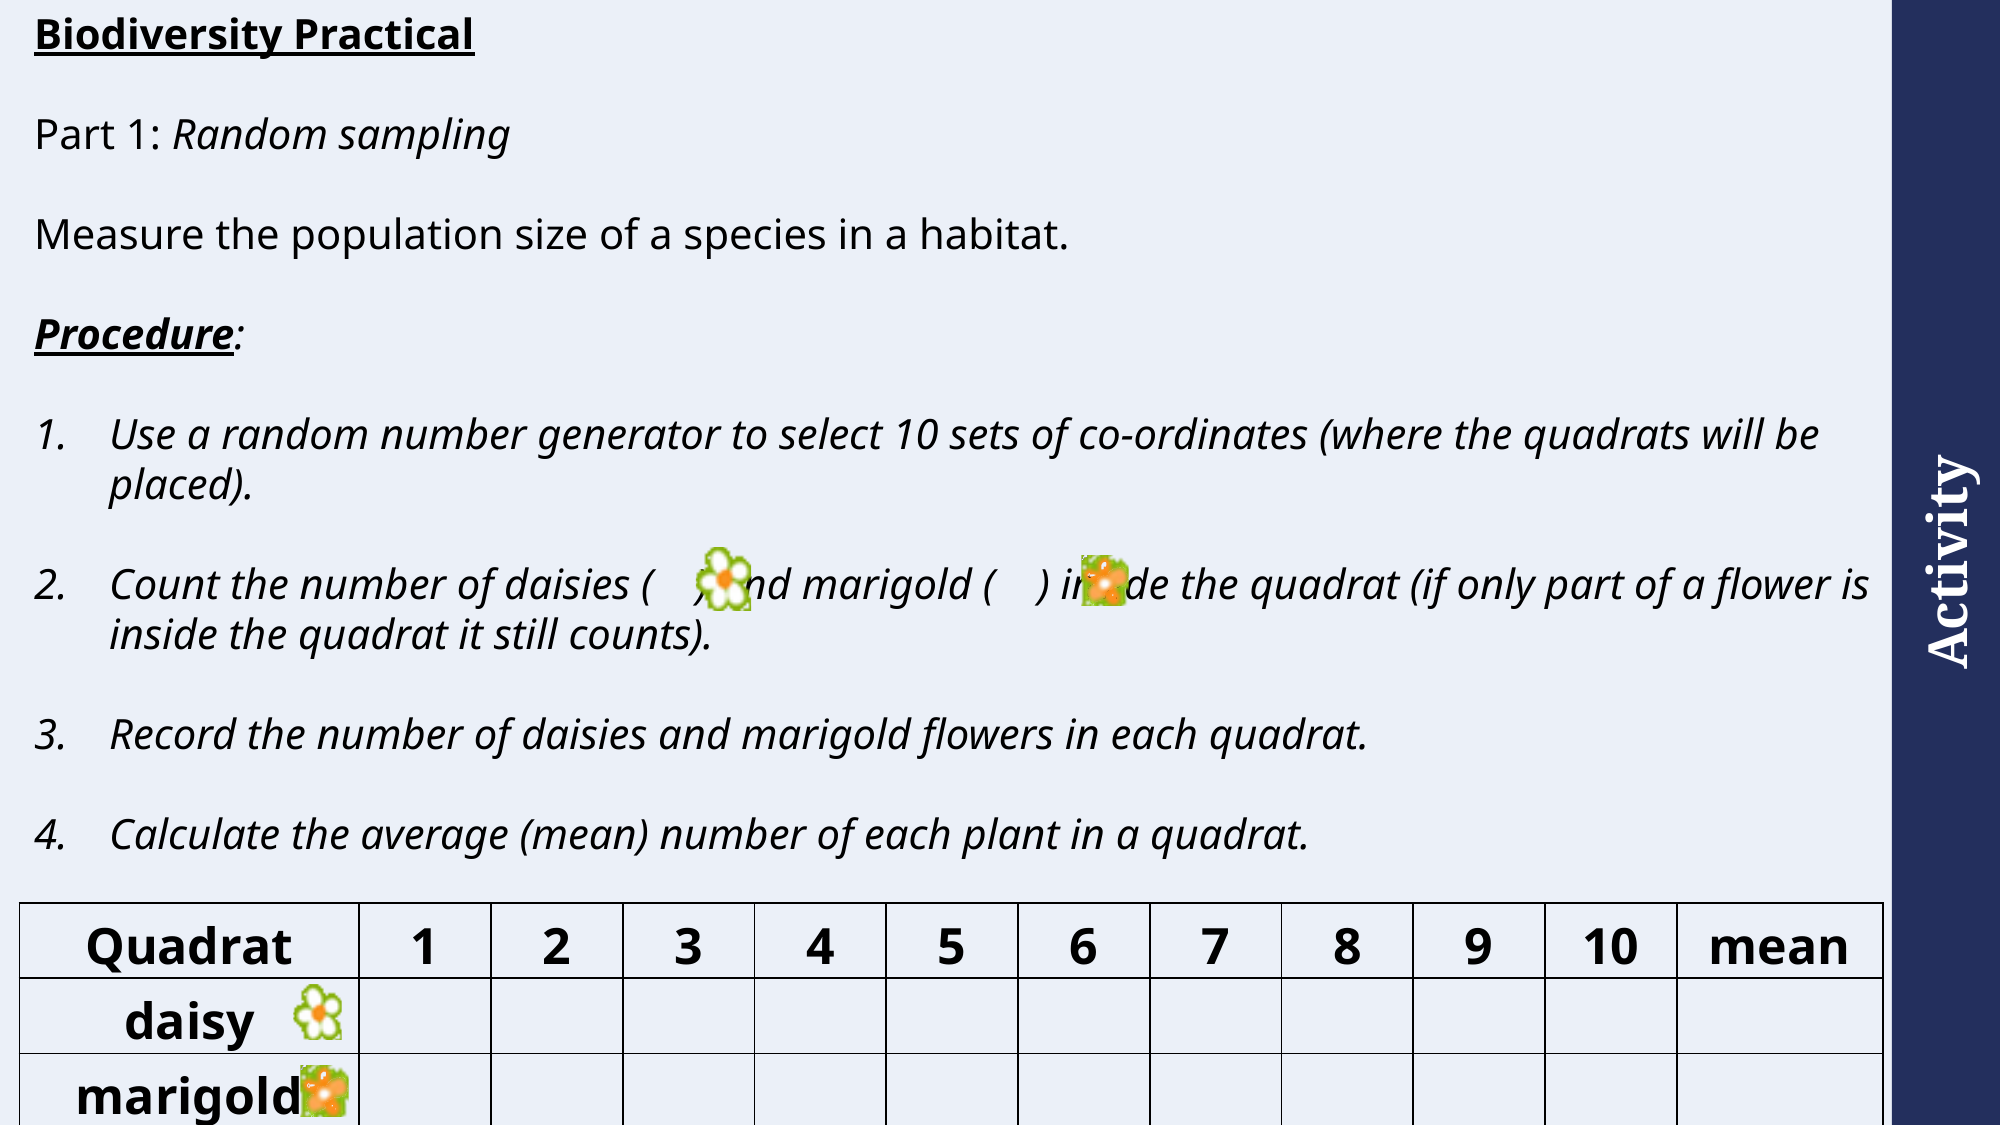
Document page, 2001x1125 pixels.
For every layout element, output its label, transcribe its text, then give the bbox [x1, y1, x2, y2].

table_header 10 [1546, 904, 1676, 977]
table_cell [1151, 1054, 1281, 1125]
table_cell marigold [20, 1054, 358, 1125]
table_cell daisy [20, 979, 358, 1053]
table_cell [1019, 1054, 1149, 1125]
picture [695, 547, 752, 611]
table_cell [1019, 979, 1149, 1053]
table_cell [1414, 979, 1544, 1053]
table_header 8 [1282, 904, 1412, 977]
table_header Quadrat [20, 904, 358, 977]
table_cell [360, 979, 490, 1053]
picture [1081, 555, 1129, 606]
table_cell [1282, 979, 1412, 1053]
table_cell [1546, 1054, 1676, 1125]
picture [300, 1065, 349, 1118]
table_header 4 [755, 904, 885, 977]
table_cell [1151, 979, 1281, 1053]
table_cell [624, 1054, 754, 1125]
table_cell [492, 979, 622, 1053]
table_cell [1414, 1054, 1544, 1125]
table_cell [755, 979, 885, 1053]
table_cell [1678, 1054, 1882, 1125]
table_cell [1546, 979, 1676, 1053]
table_cell [492, 1054, 622, 1125]
table_header 7 [1151, 904, 1281, 977]
table_cell [1678, 979, 1882, 1053]
table_header 9 [1414, 904, 1544, 977]
table_cell [360, 1054, 490, 1125]
table_header 5 [887, 904, 1017, 977]
table_cell [624, 979, 754, 1053]
table_header 2 [492, 904, 622, 977]
table_header 3 [624, 904, 754, 977]
table_cell [887, 979, 1017, 1053]
table_header 6 [1019, 904, 1149, 977]
table_cell [887, 1054, 1017, 1125]
table_header mean [1678, 904, 1882, 977]
table_header 1 [360, 904, 490, 977]
picture [293, 984, 342, 1040]
text_box Biodiversity Practical Part 1: Random sampling Measure the population size of a species in a habitat. Procedure: Use a random number generator to select 10 sets of co-ordinates (where the quadrats will be placed). Count the number of daisies ( ) and marigold ( ) inside the quadrat (if only part of a flower is inside the quadrat it still counts). Record the number of daisies and marigold flowers in each quadrat. Calculate the average (mean) number of each plant in a quadrat. [19, 0, 1895, 866]
table_cell [1282, 1054, 1412, 1125]
table_cell [755, 1054, 885, 1125]
